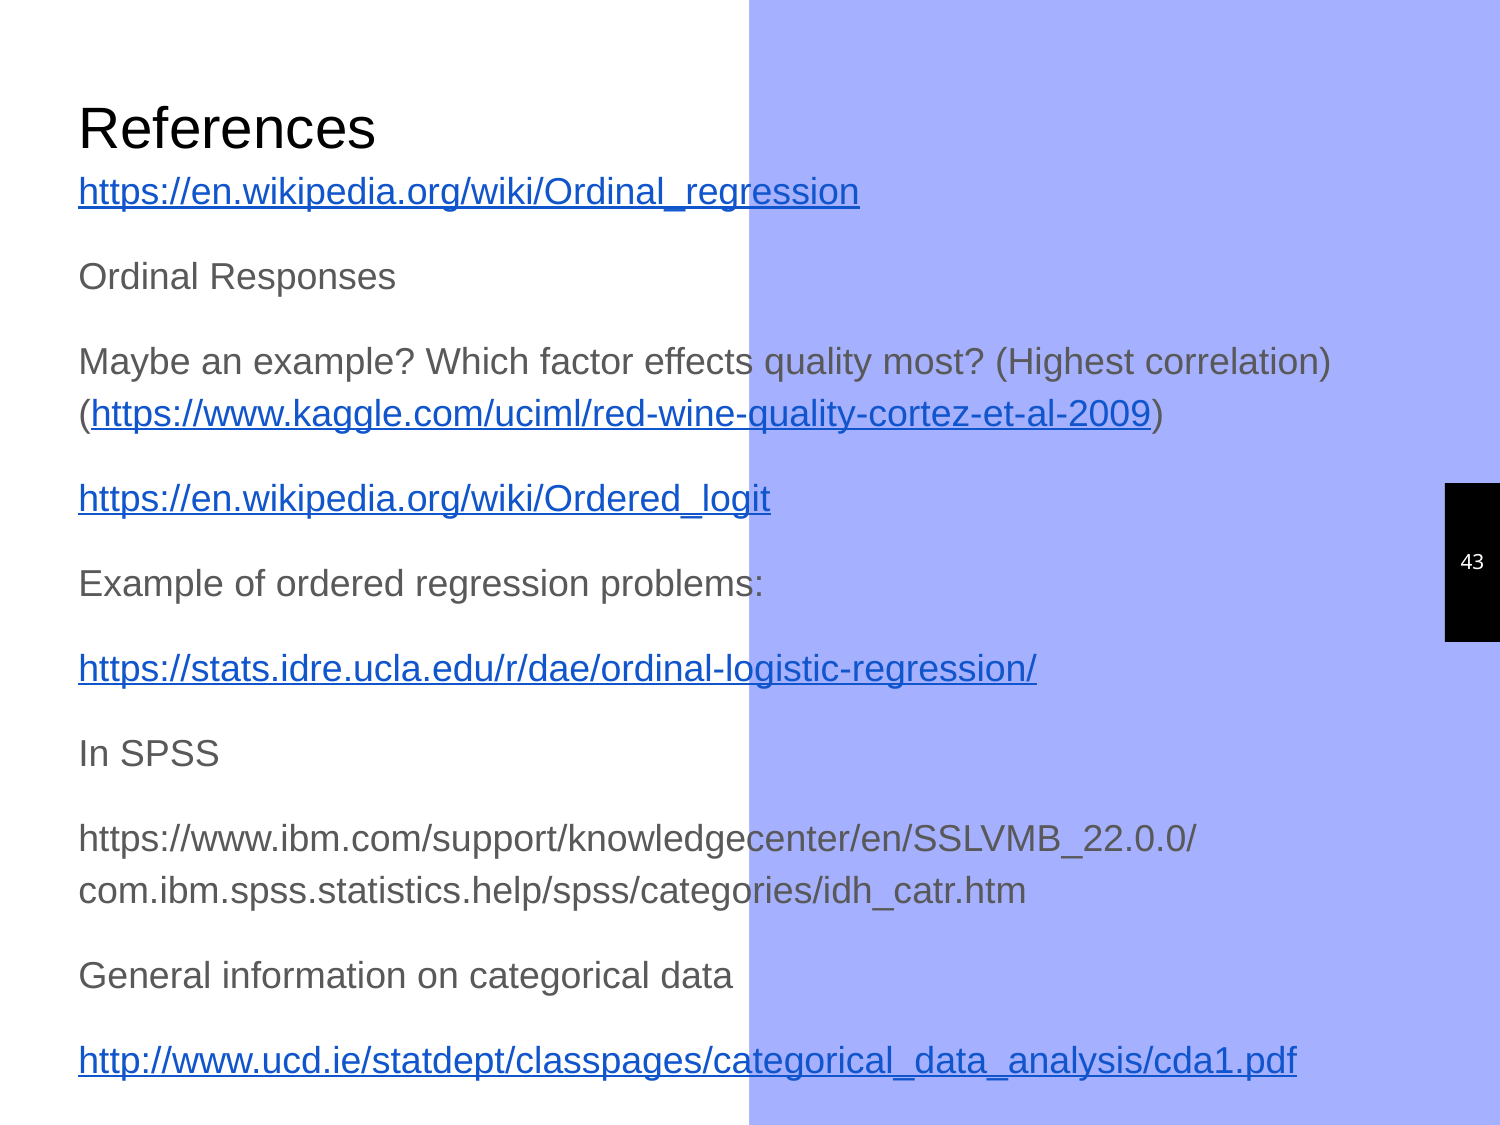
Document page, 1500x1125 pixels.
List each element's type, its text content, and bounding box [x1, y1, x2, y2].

slide_number ‹#› [1444, 482, 1500, 642]
text_box References https://en.wikipedia.org/wiki/Ordinal_regression Ordinal Responses Maybe an example? Which factor effects quality most? (Highest correlation) (https://www.kaggle.com/uciml/red-wine-quality-cortez-et-al-2009) https://en.wikipedia.org/wiki/Ordered_logit Example of ordered regression problems: https://stats.idre.ucla.edu/r/dae/ordinal-logistic-regression/ In SPSS https://www.ibm.com/support/knowledgecenter/en/SSLVMB_22.0.0/com.ibm.spss.statistics.help/spss/categories/idh_catr.htm General information on categorical data http://www.ucd.ie/statdept/classpages/categorical_data_analysis/cda1.pdf [63, 75, 1357, 1084]
